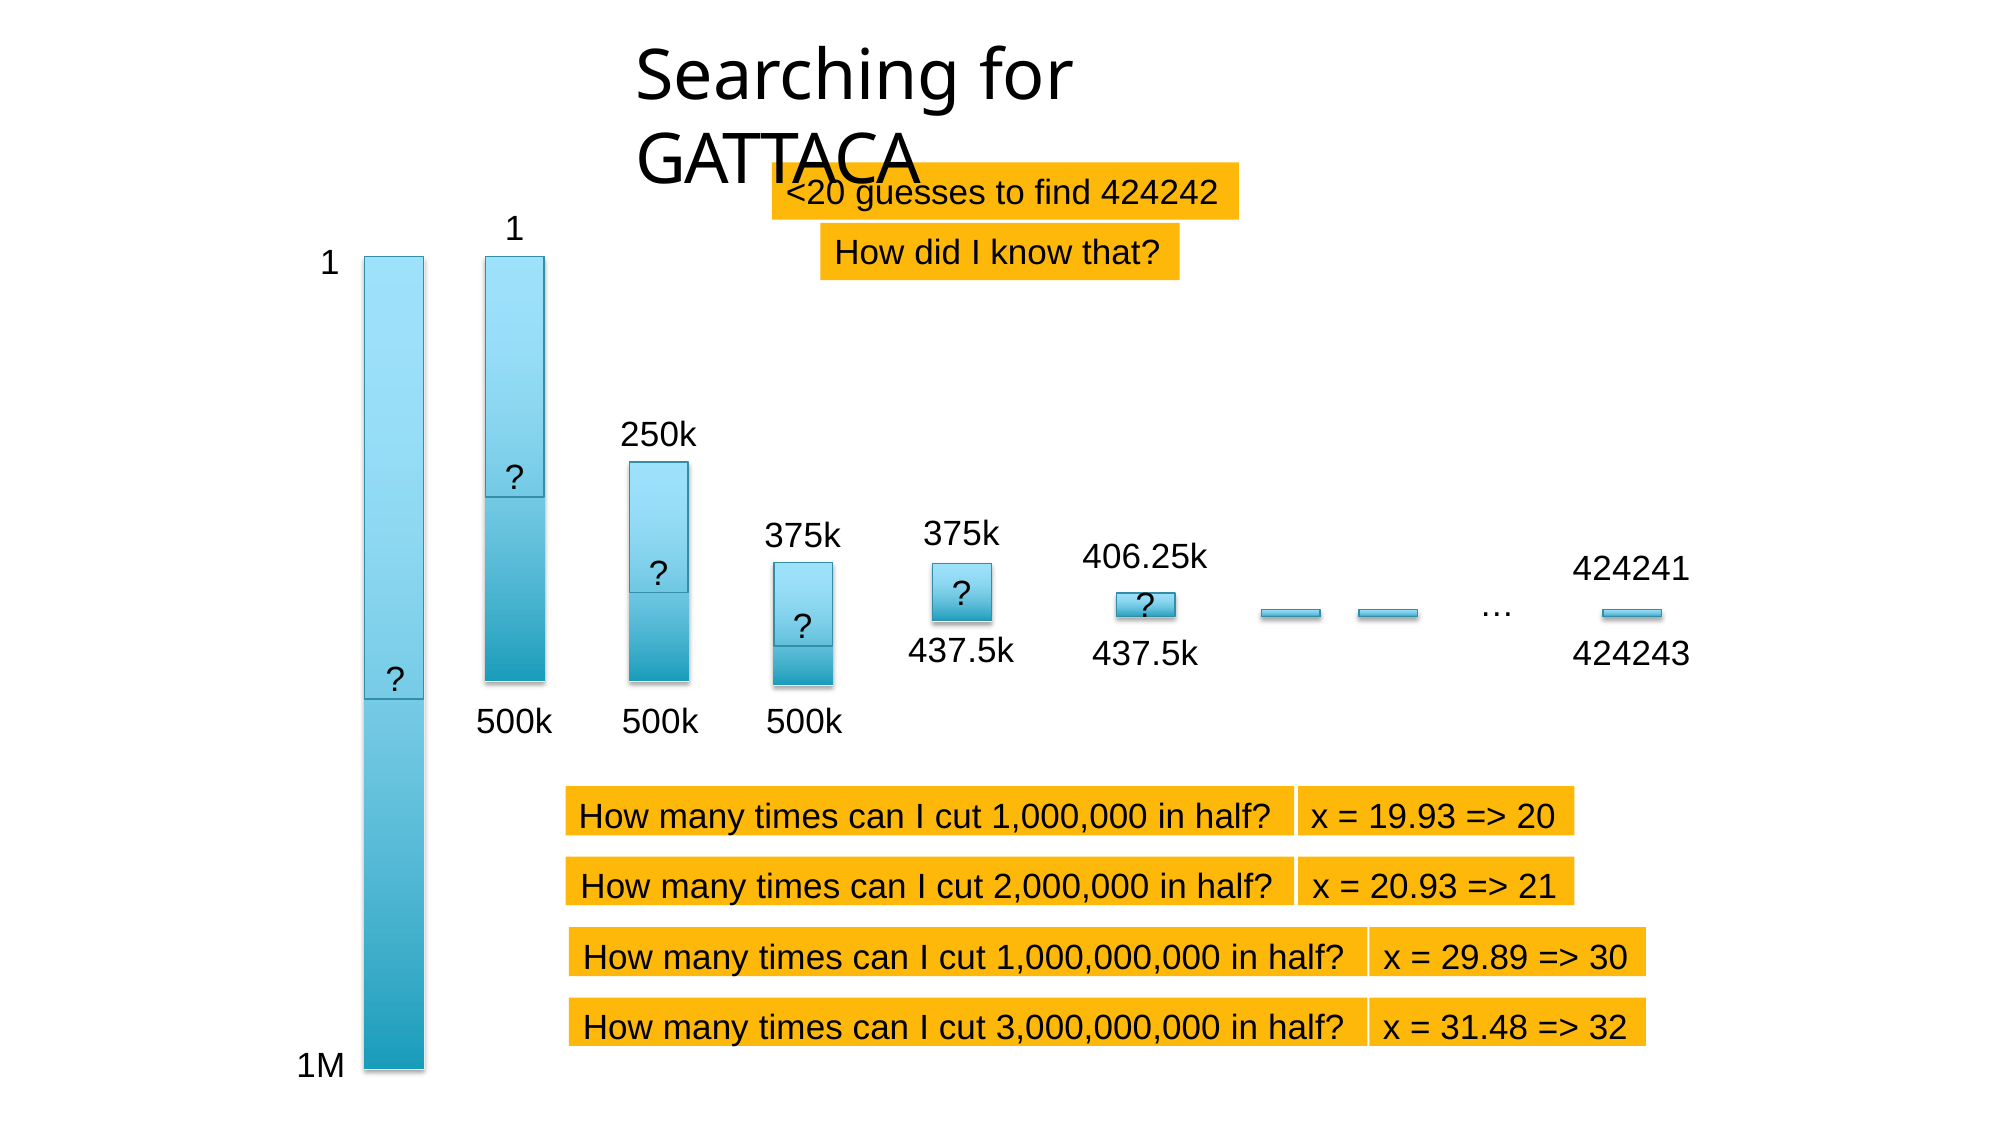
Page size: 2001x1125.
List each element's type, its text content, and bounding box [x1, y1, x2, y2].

text_box How many times can I cut 2,000,000 in half? [565, 856, 1295, 906]
text_box 375k [921, 508, 1002, 553]
text_box 1 [318, 237, 342, 282]
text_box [1253, 605, 1329, 628]
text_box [1109, 589, 1183, 628]
text_box 424243 [1570, 628, 1693, 673]
text_box 437.5k [1090, 628, 1200, 673]
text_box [765, 558, 840, 697]
text_box x = 20.93 => 21 [1298, 856, 1575, 906]
text_box 250k [618, 409, 699, 453]
title Searching for GATTACA [633, 18, 1343, 208]
text_box x = 31.48 => 32 [1369, 997, 1646, 1046]
text_box 424241 [1570, 544, 1693, 588]
text_box 500k 500k 500k [474, 697, 843, 783]
text_box 1 [502, 203, 527, 248]
text_box … [1477, 579, 1517, 624]
text_box 1M [294, 1040, 348, 1085]
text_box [477, 252, 552, 692]
text_box How many times can I cut 1,000,000 in half? [565, 786, 1295, 836]
text_box <20 guesses to find 424242 [784, 208, 1223, 212]
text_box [622, 458, 697, 692]
text_box x = 29.89 => 30 [1369, 927, 1646, 977]
text_box How many times can I cut 3,000,000,000 in half? [568, 997, 1368, 1046]
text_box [1595, 605, 1670, 628]
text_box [925, 559, 999, 632]
text_box x = 19.93 => 20 [1298, 786, 1575, 836]
text_box How many times can I cut 1,000,000,000 in half? [568, 927, 1368, 977]
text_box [356, 252, 432, 1080]
text_box [820, 222, 1180, 281]
text_box [771, 208, 1239, 220]
text_box 375k [762, 510, 843, 555]
text_box 437.5k [906, 626, 1016, 670]
text_box 406.25k ? [1080, 524, 1210, 625]
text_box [1351, 605, 1426, 628]
text_box How did I know that? [832, 227, 1164, 272]
